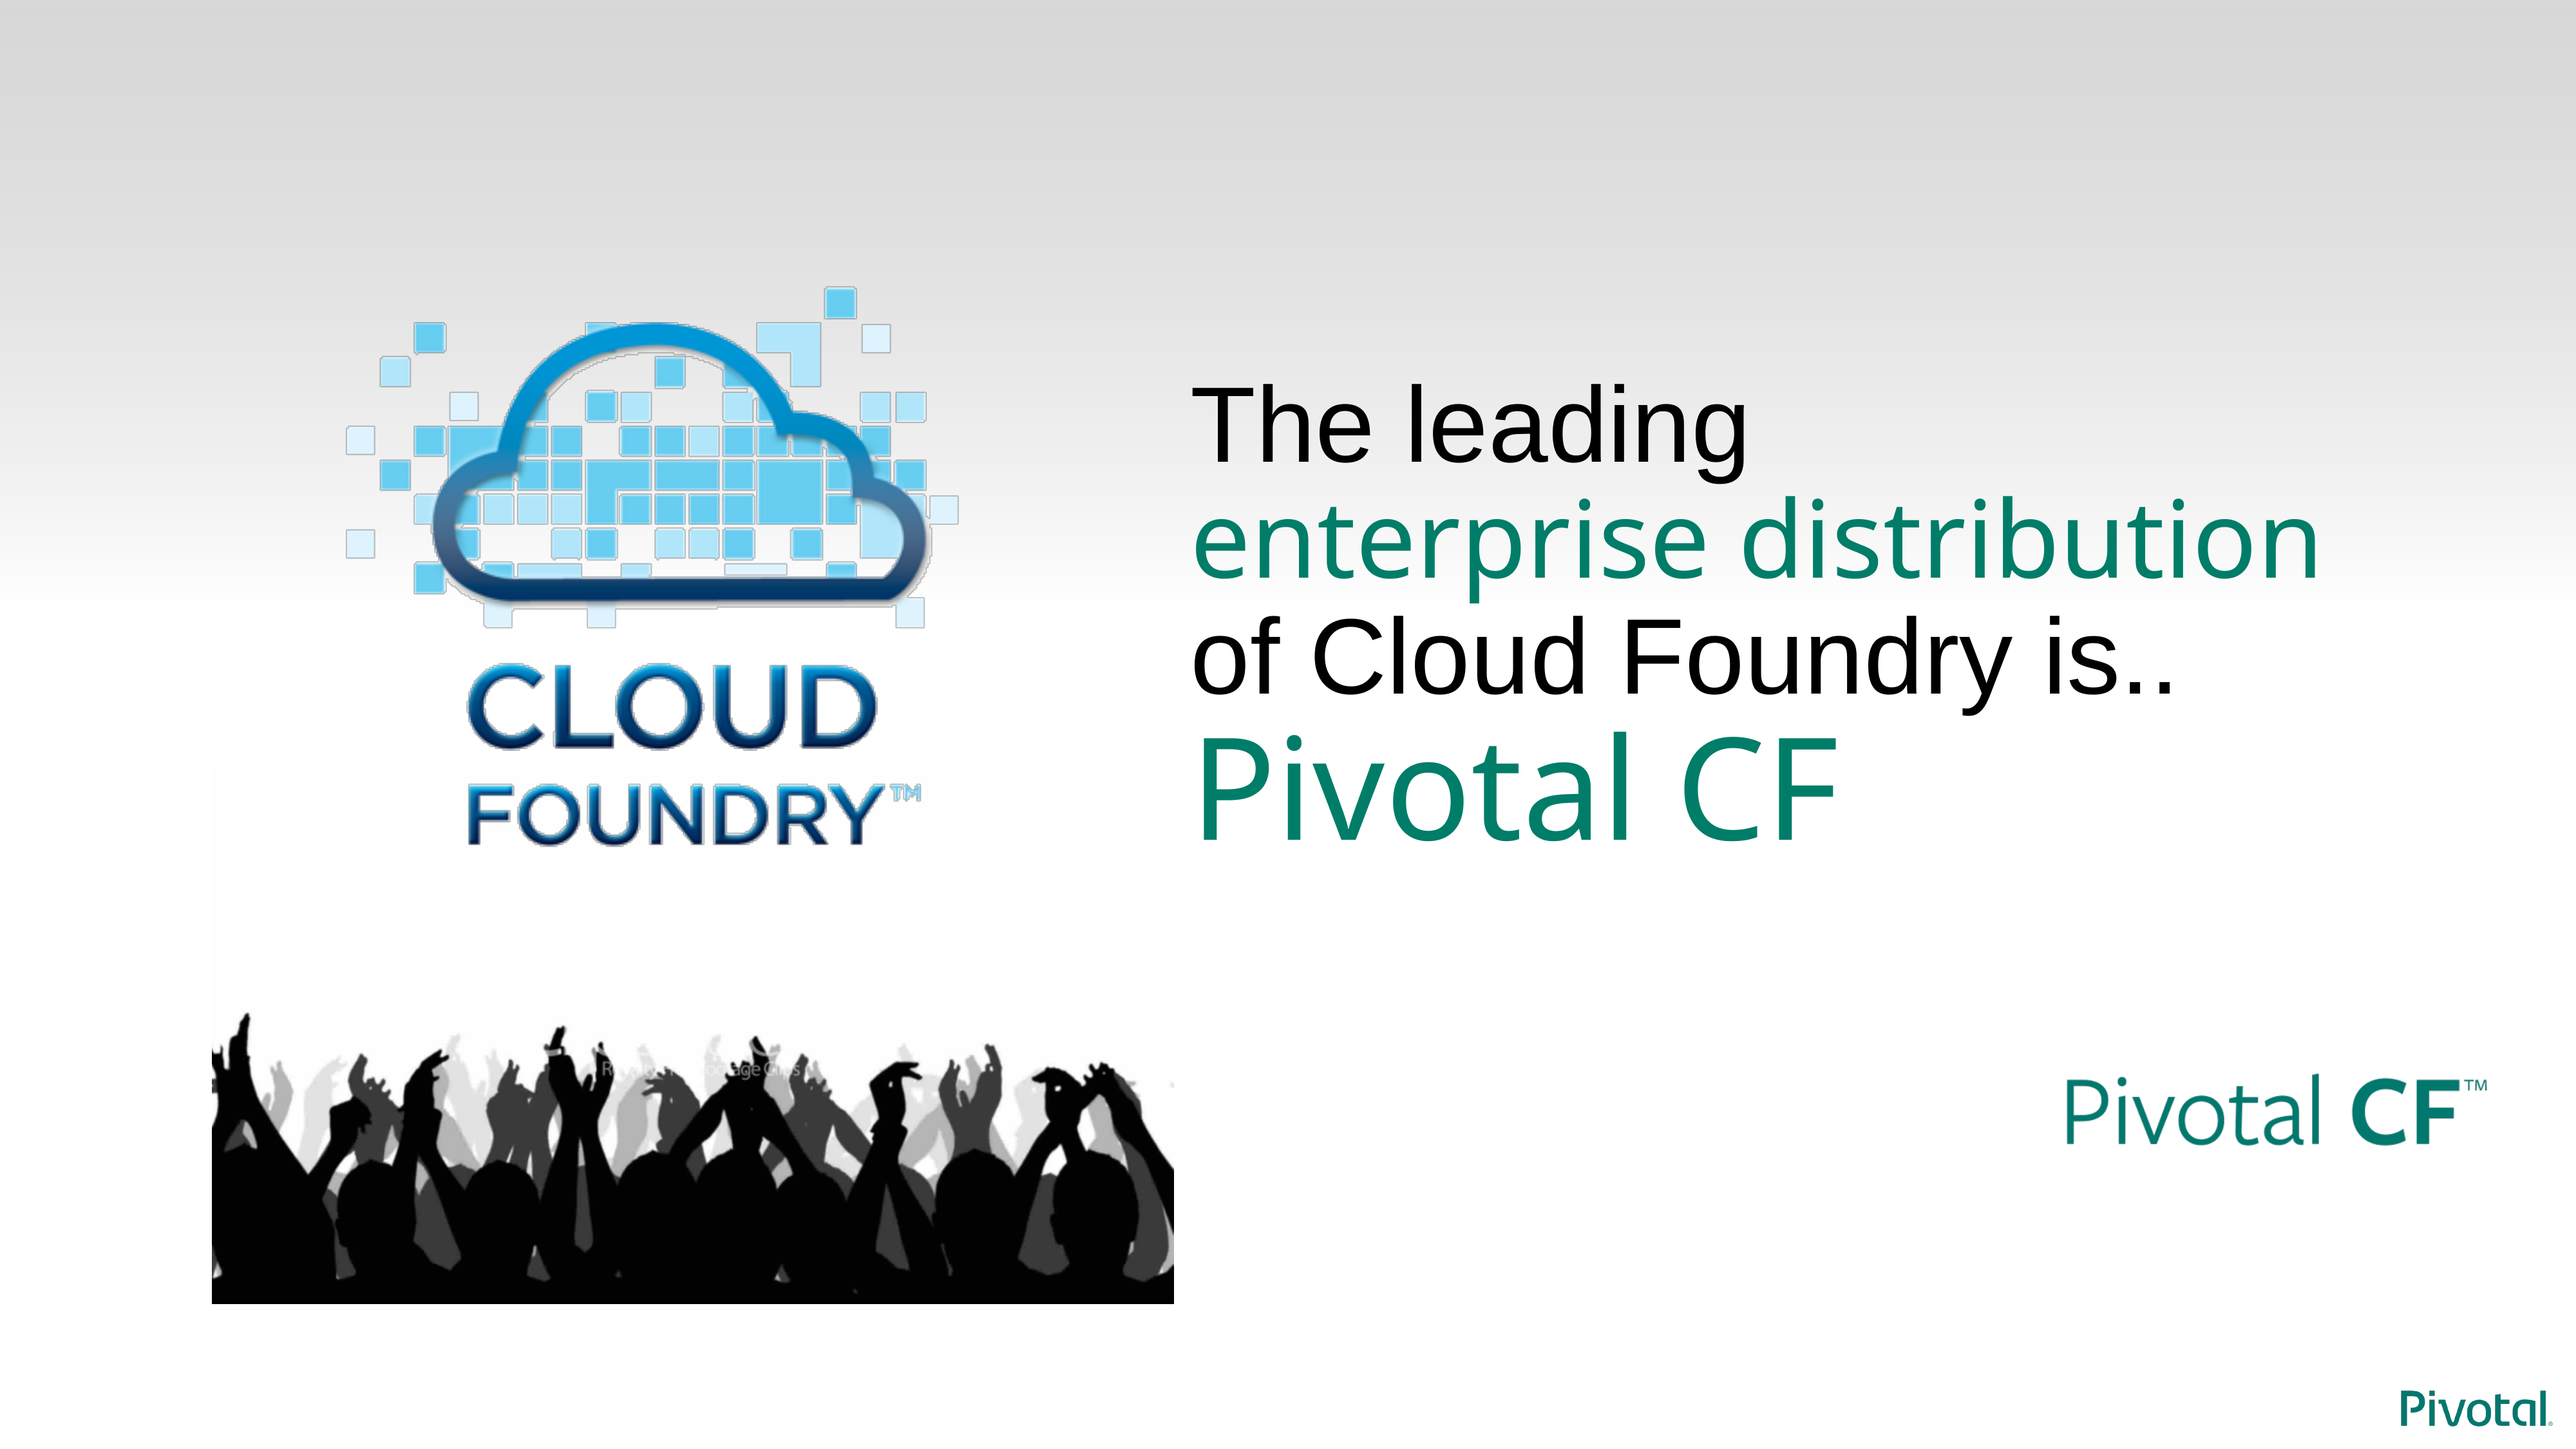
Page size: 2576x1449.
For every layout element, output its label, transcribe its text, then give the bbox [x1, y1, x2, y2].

text_box [0, 0, 2576, 611]
picture [212, 220, 1174, 1305]
picture [2339, 1356, 2576, 1449]
picture [2003, 1016, 2523, 1211]
title The leading enterprise distribution of Cloud Foundry is.. Pivotal CF [1190, 344, 2546, 871]
